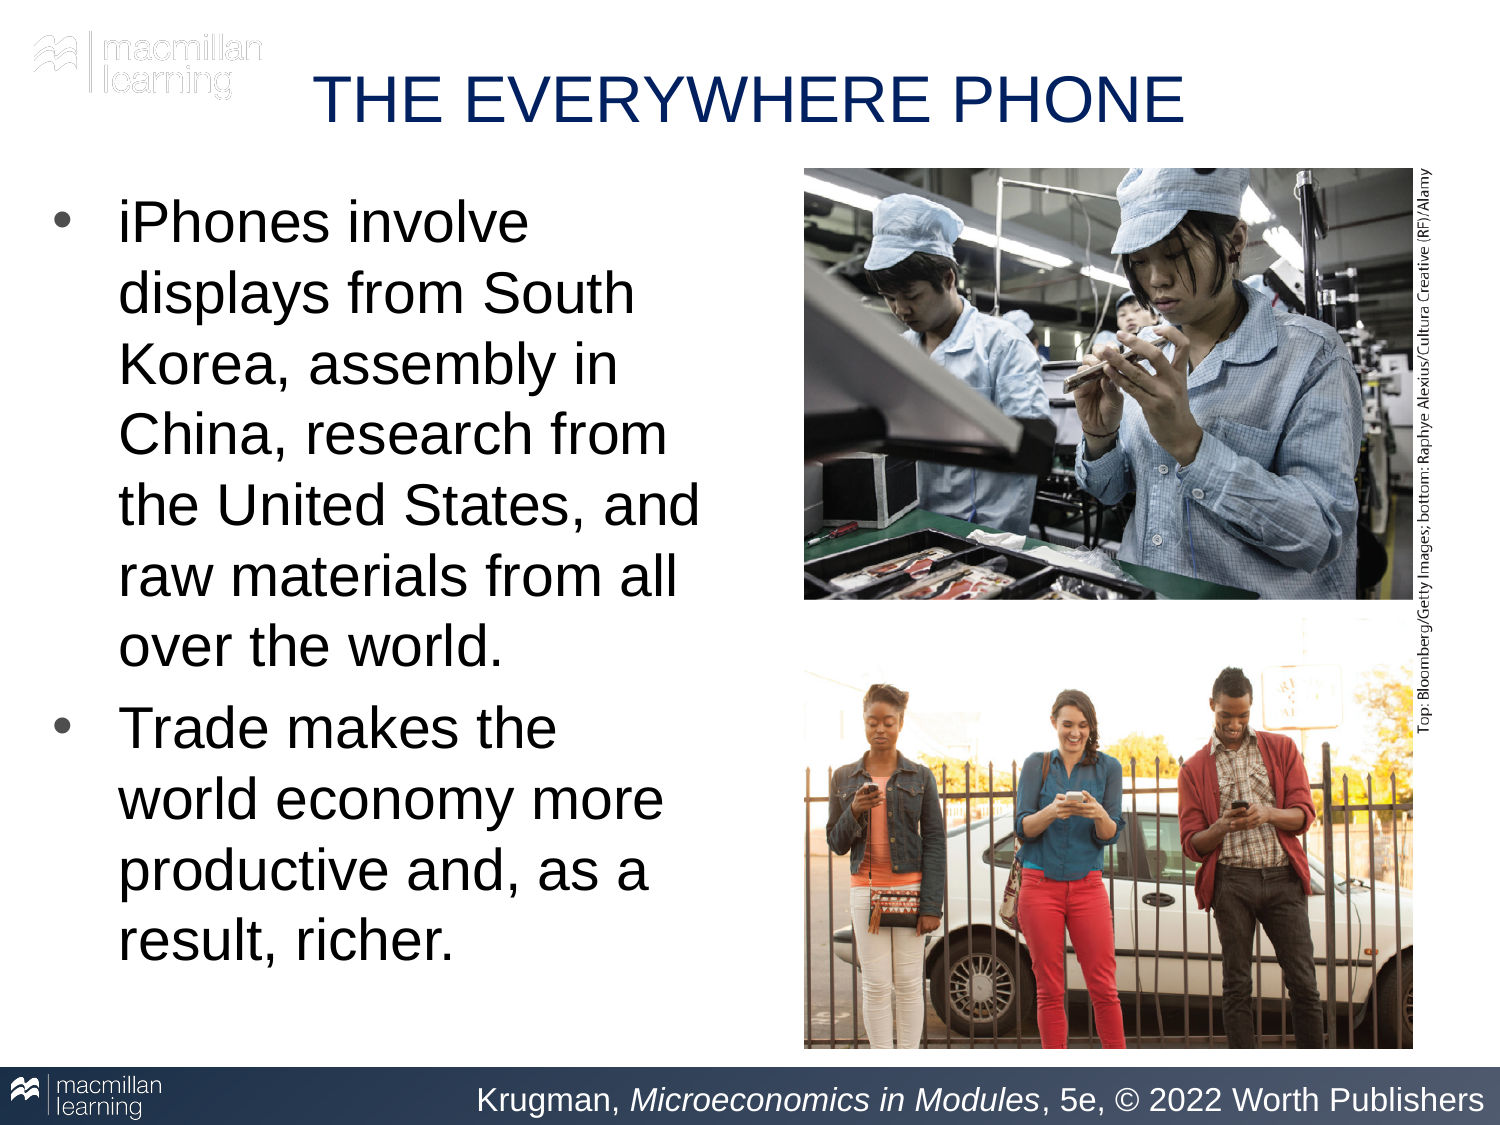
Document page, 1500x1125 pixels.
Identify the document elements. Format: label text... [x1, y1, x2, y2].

list iPhones involve displays from South Korea, assembly in China, research from the United States, and raw materials from all over the world. Trade makes the world economy more productive and, as a result, richer. [37, 169, 731, 1068]
picture [34, 31, 262, 37]
picture [804, 168, 1435, 1049]
picture [11, 1074, 161, 1120]
title THE EVERYWHERE PHONE [22, 37, 1478, 156]
